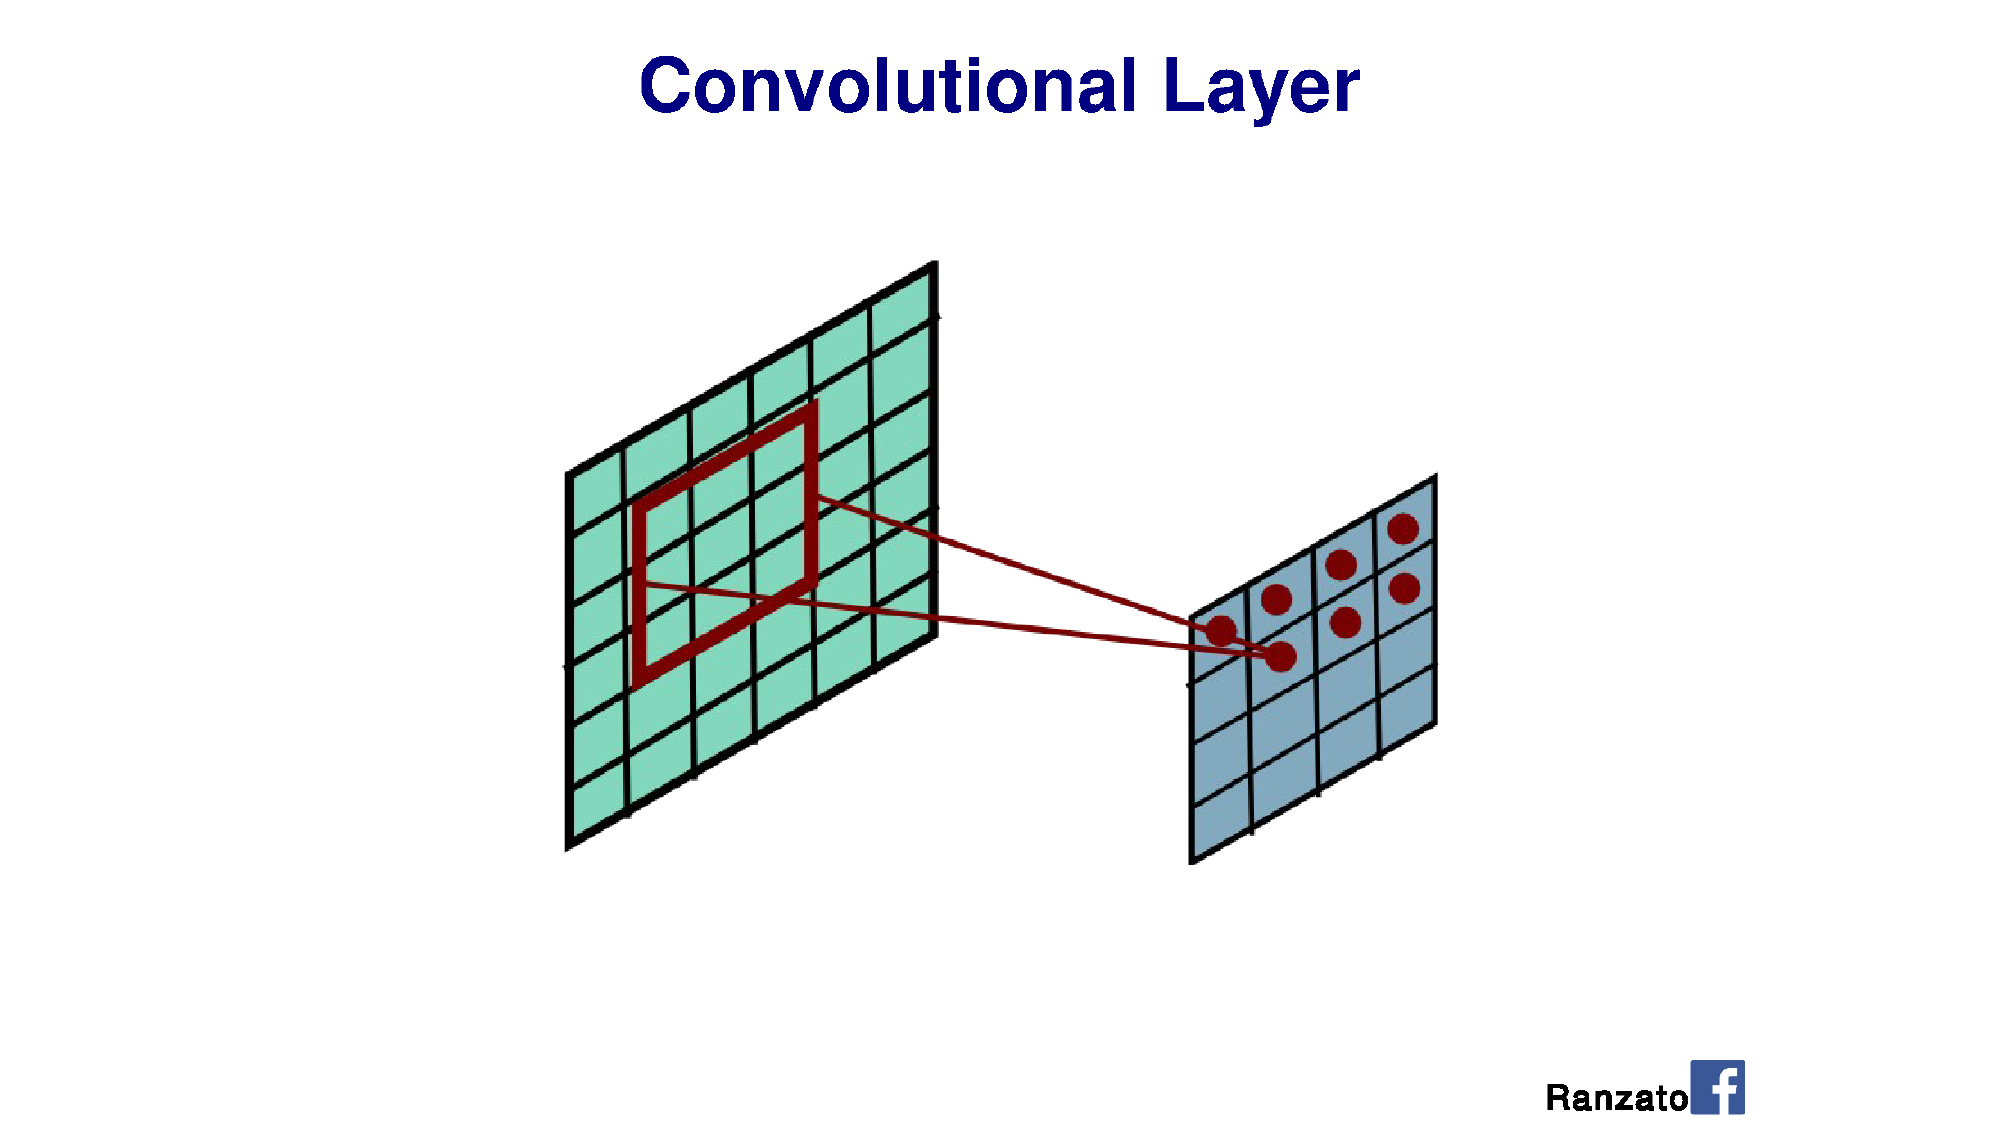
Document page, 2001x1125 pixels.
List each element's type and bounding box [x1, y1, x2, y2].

picture [251, 1, 1749, 1125]
